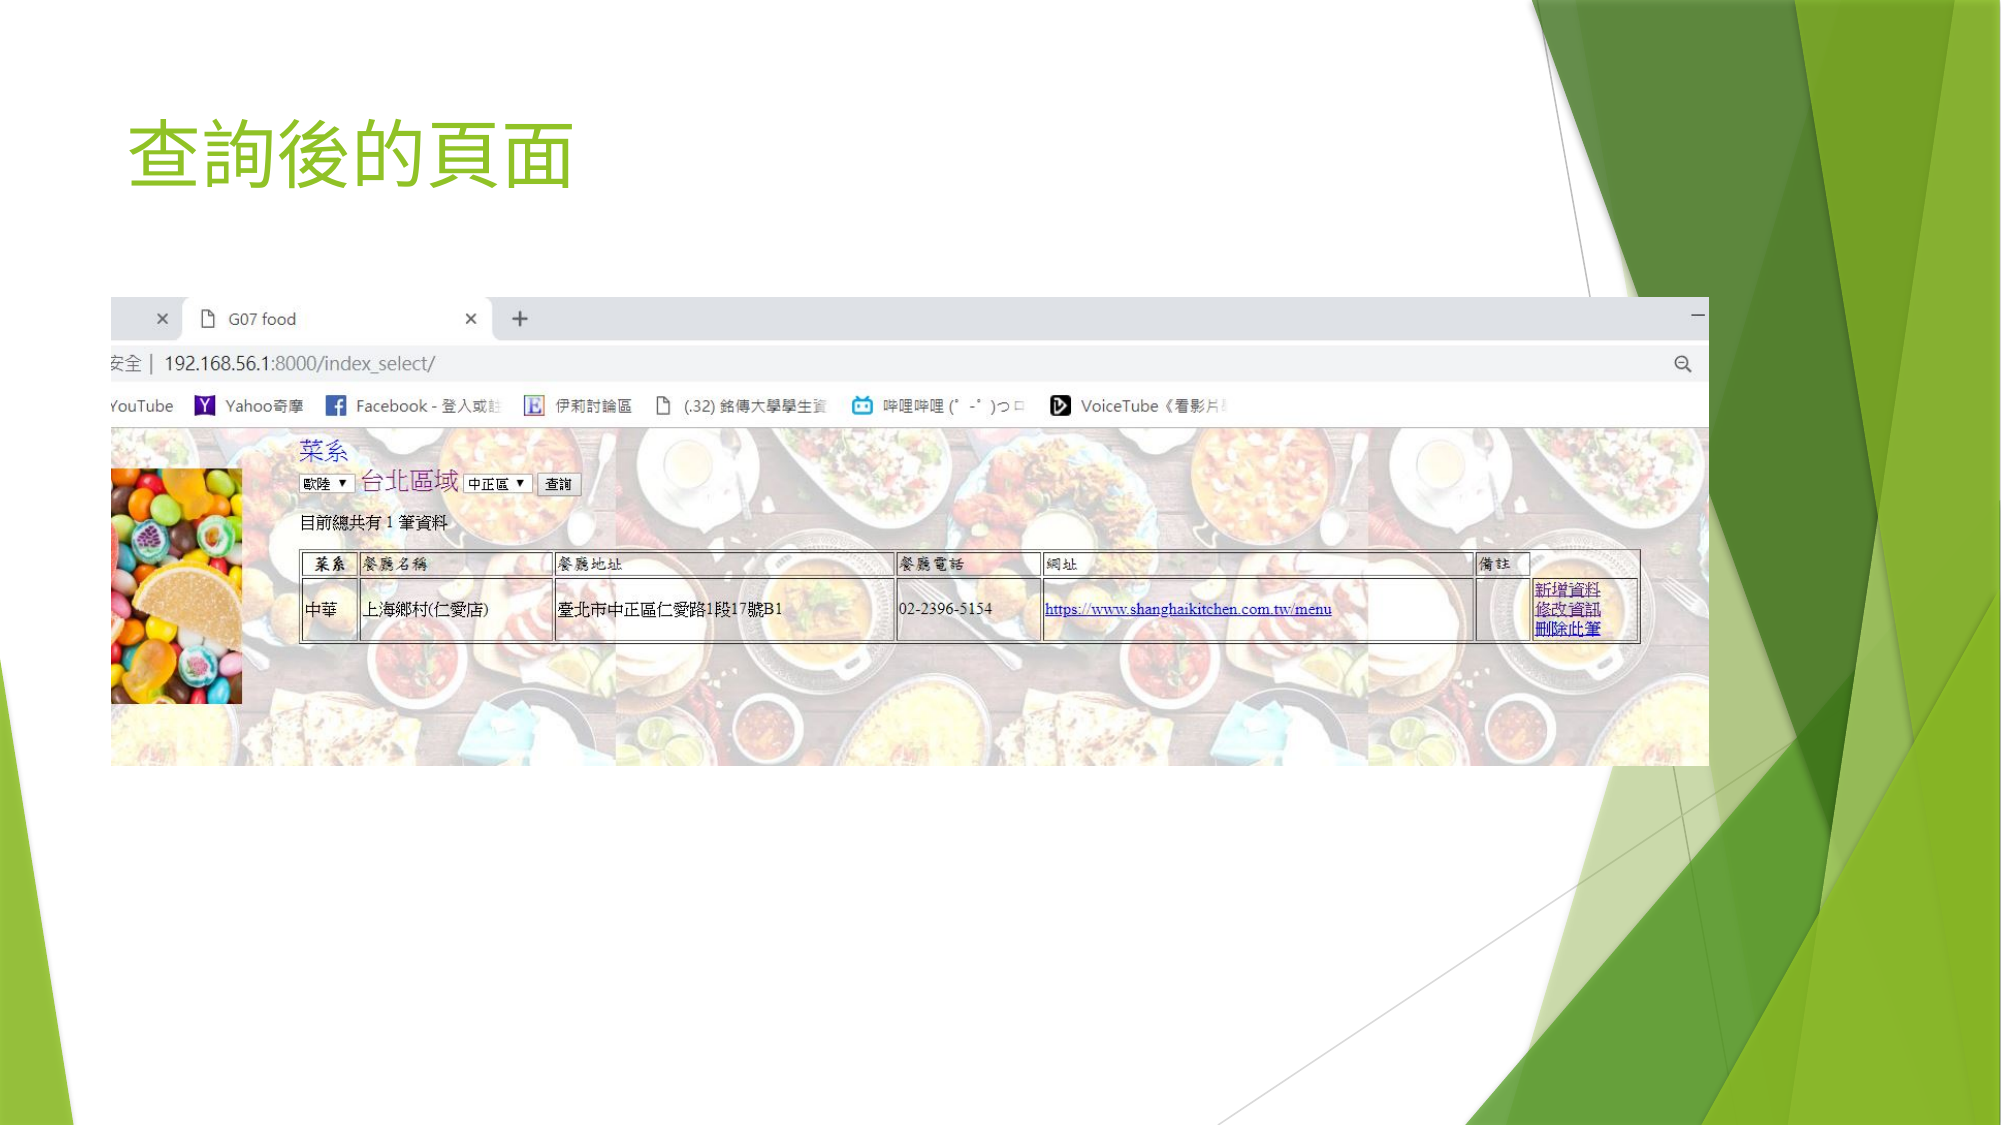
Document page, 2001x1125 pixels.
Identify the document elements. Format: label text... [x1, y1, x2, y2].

title 查詢後的頁面 [111, 99, 1522, 296]
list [110, 296, 1710, 767]
